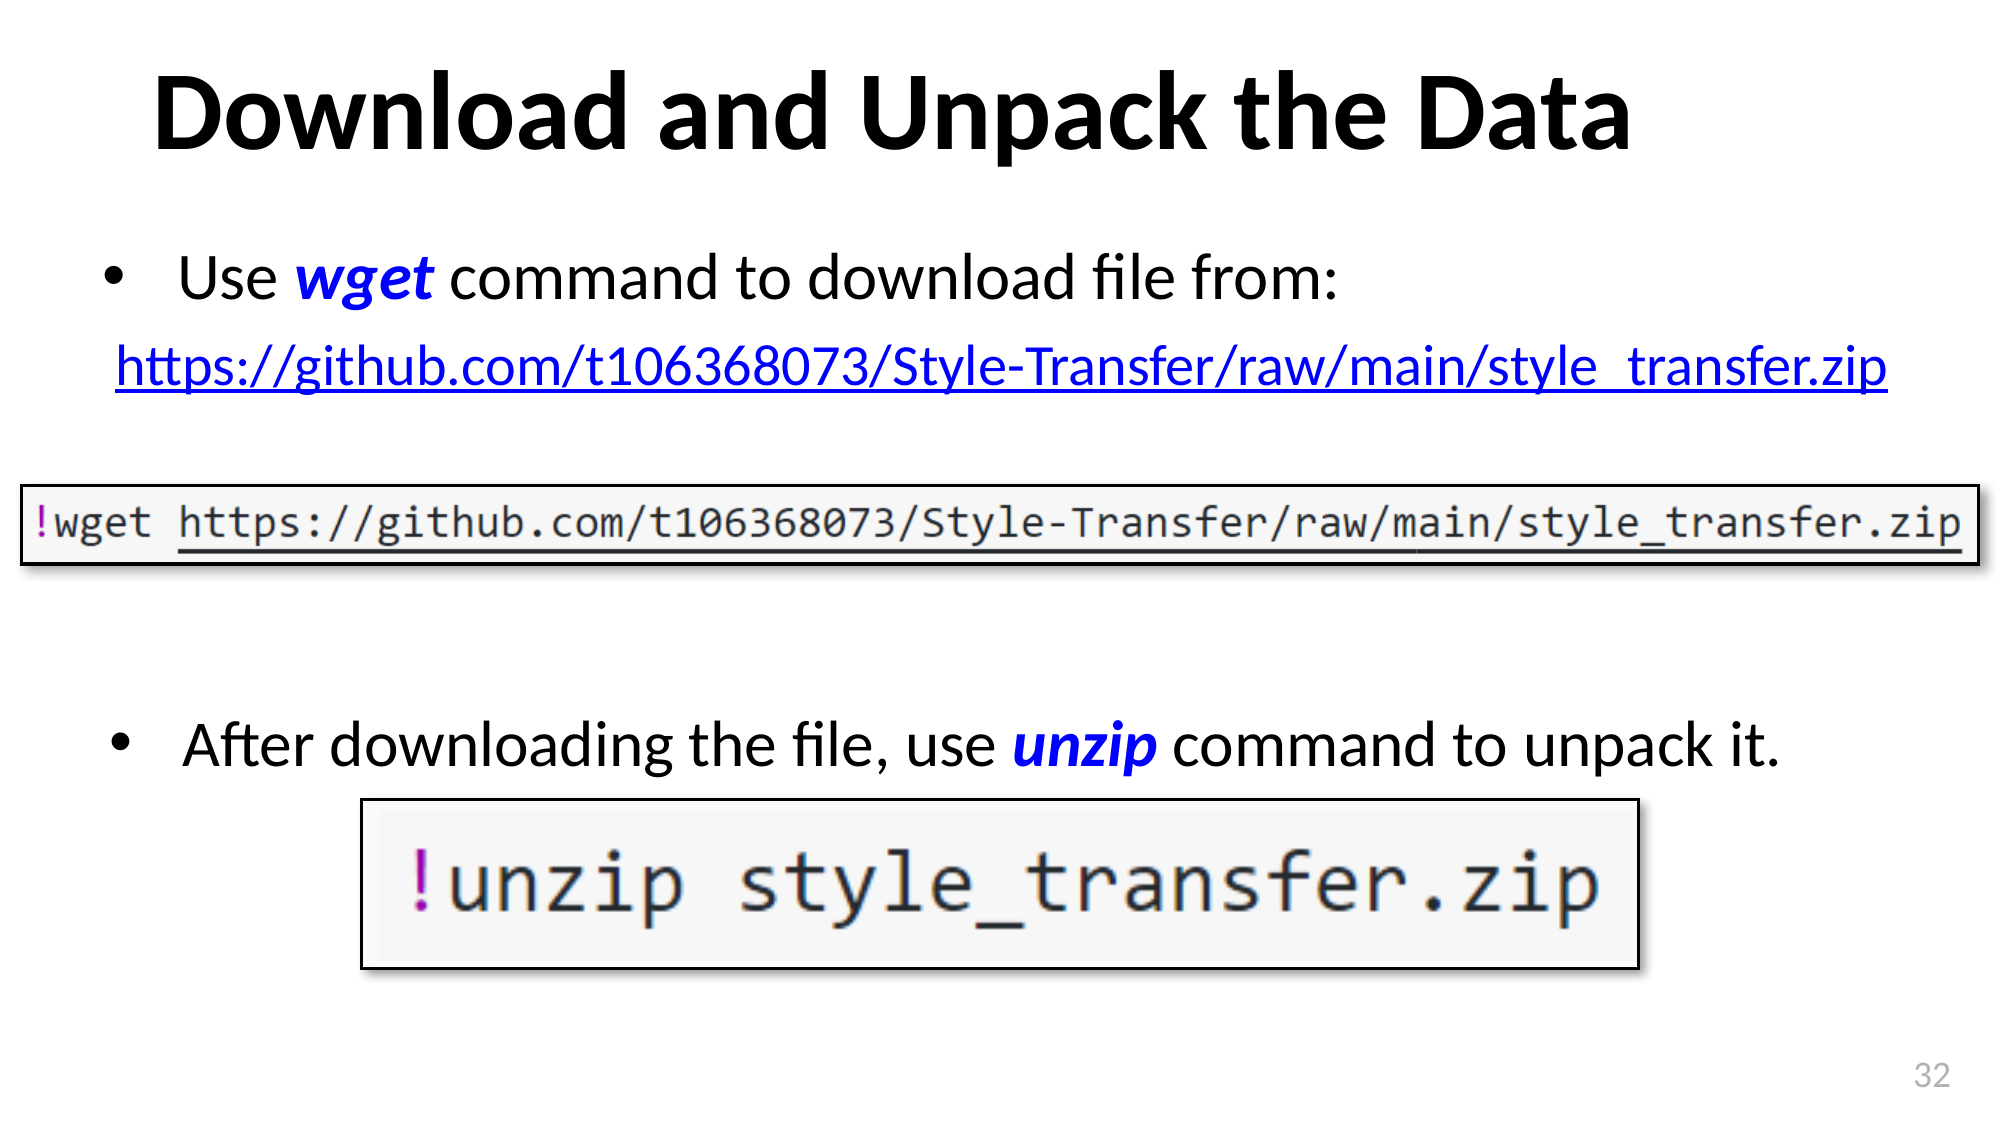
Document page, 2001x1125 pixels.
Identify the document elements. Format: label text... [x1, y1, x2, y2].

picture [22, 487, 1978, 563]
list Use wget command to download file from: https://github.com/t106368073/Style-Transfer/raw/main/style_transfer.zip [87, 234, 1933, 431]
text_box After downloading the file, use unzip command to unpack it. [94, 702, 1865, 788]
picture [363, 800, 1637, 968]
title Download and Unpack the Data [137, 28, 1863, 199]
slide_number 32 [1824, 1042, 1967, 1103]
